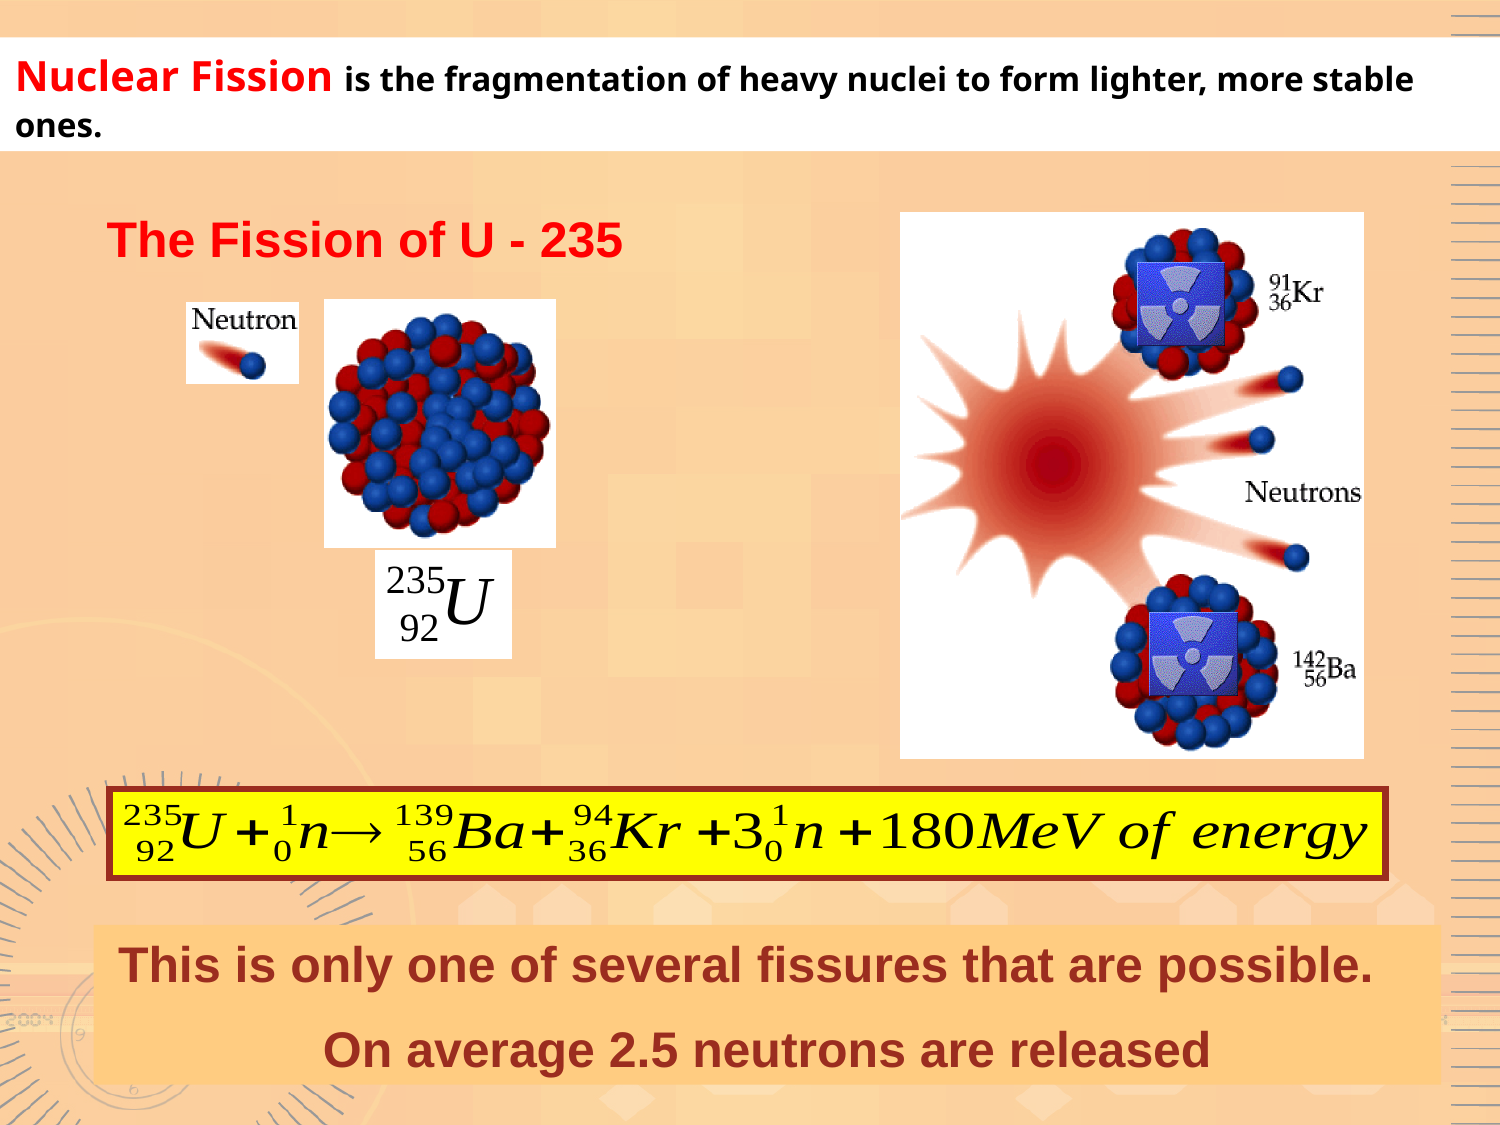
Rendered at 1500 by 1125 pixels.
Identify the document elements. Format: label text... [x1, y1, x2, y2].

picture [1149, 612, 1238, 697]
text_box This is only one of several fissures that are possible. On average 2.5 neutrons are released [93, 924, 1442, 1085]
text_box Nuclear Fission is the fragmentation of heavy nuclei to form lighter, more stable ones. [0, 37, 1500, 152]
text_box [324, 299, 557, 548]
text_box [112, 791, 1383, 876]
text_box [0, 0, 1500, 37]
picture [1137, 262, 1226, 347]
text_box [374, 557, 513, 660]
text_box The Fission of U - 235 [62, 199, 668, 275]
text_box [899, 212, 1364, 760]
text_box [186, 302, 300, 385]
text_box [0, 152, 1500, 1125]
